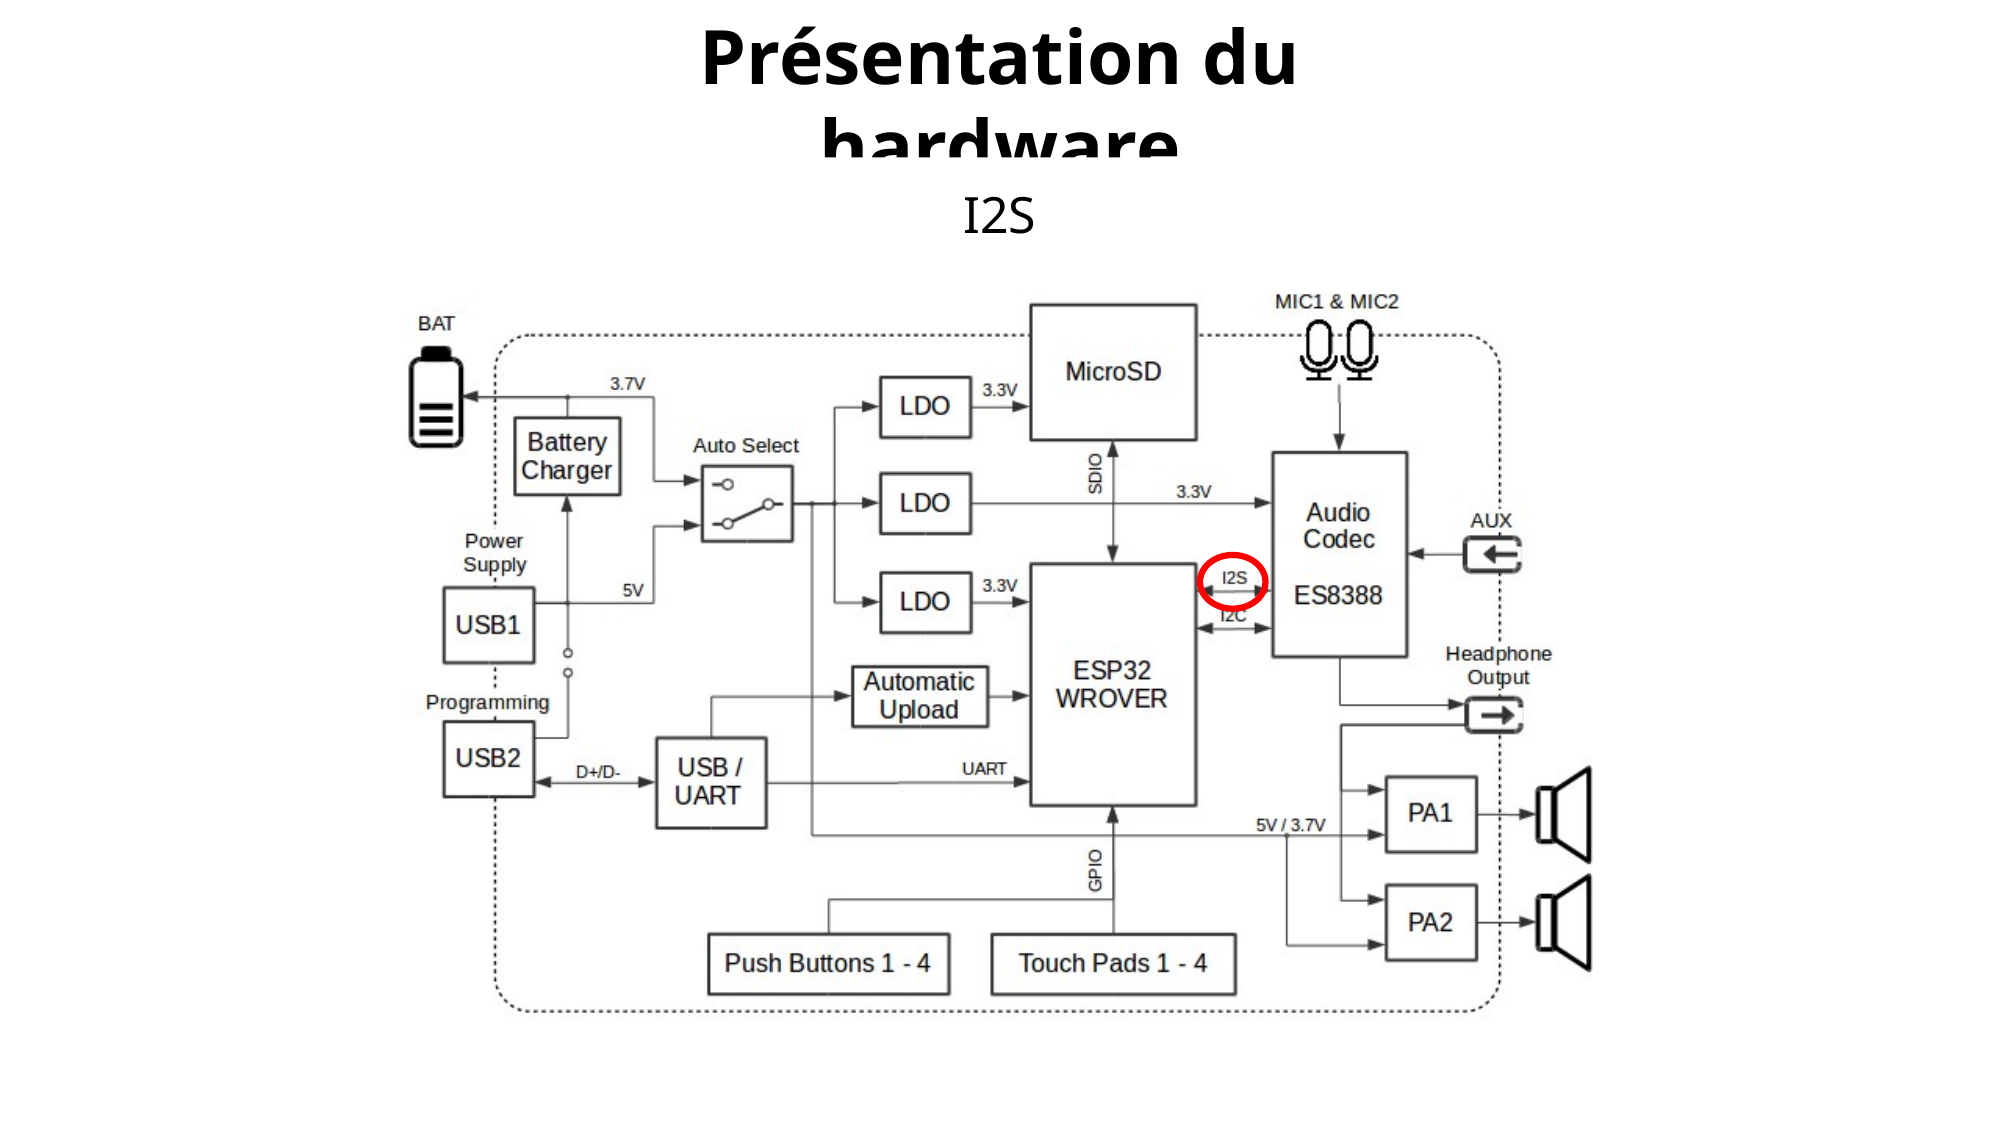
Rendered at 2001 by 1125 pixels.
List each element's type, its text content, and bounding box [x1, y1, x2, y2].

picture [379, 268, 1621, 1049]
text_box I2S [492, 156, 1508, 268]
text_box Présentation du hardware [492, 42, 1508, 156]
